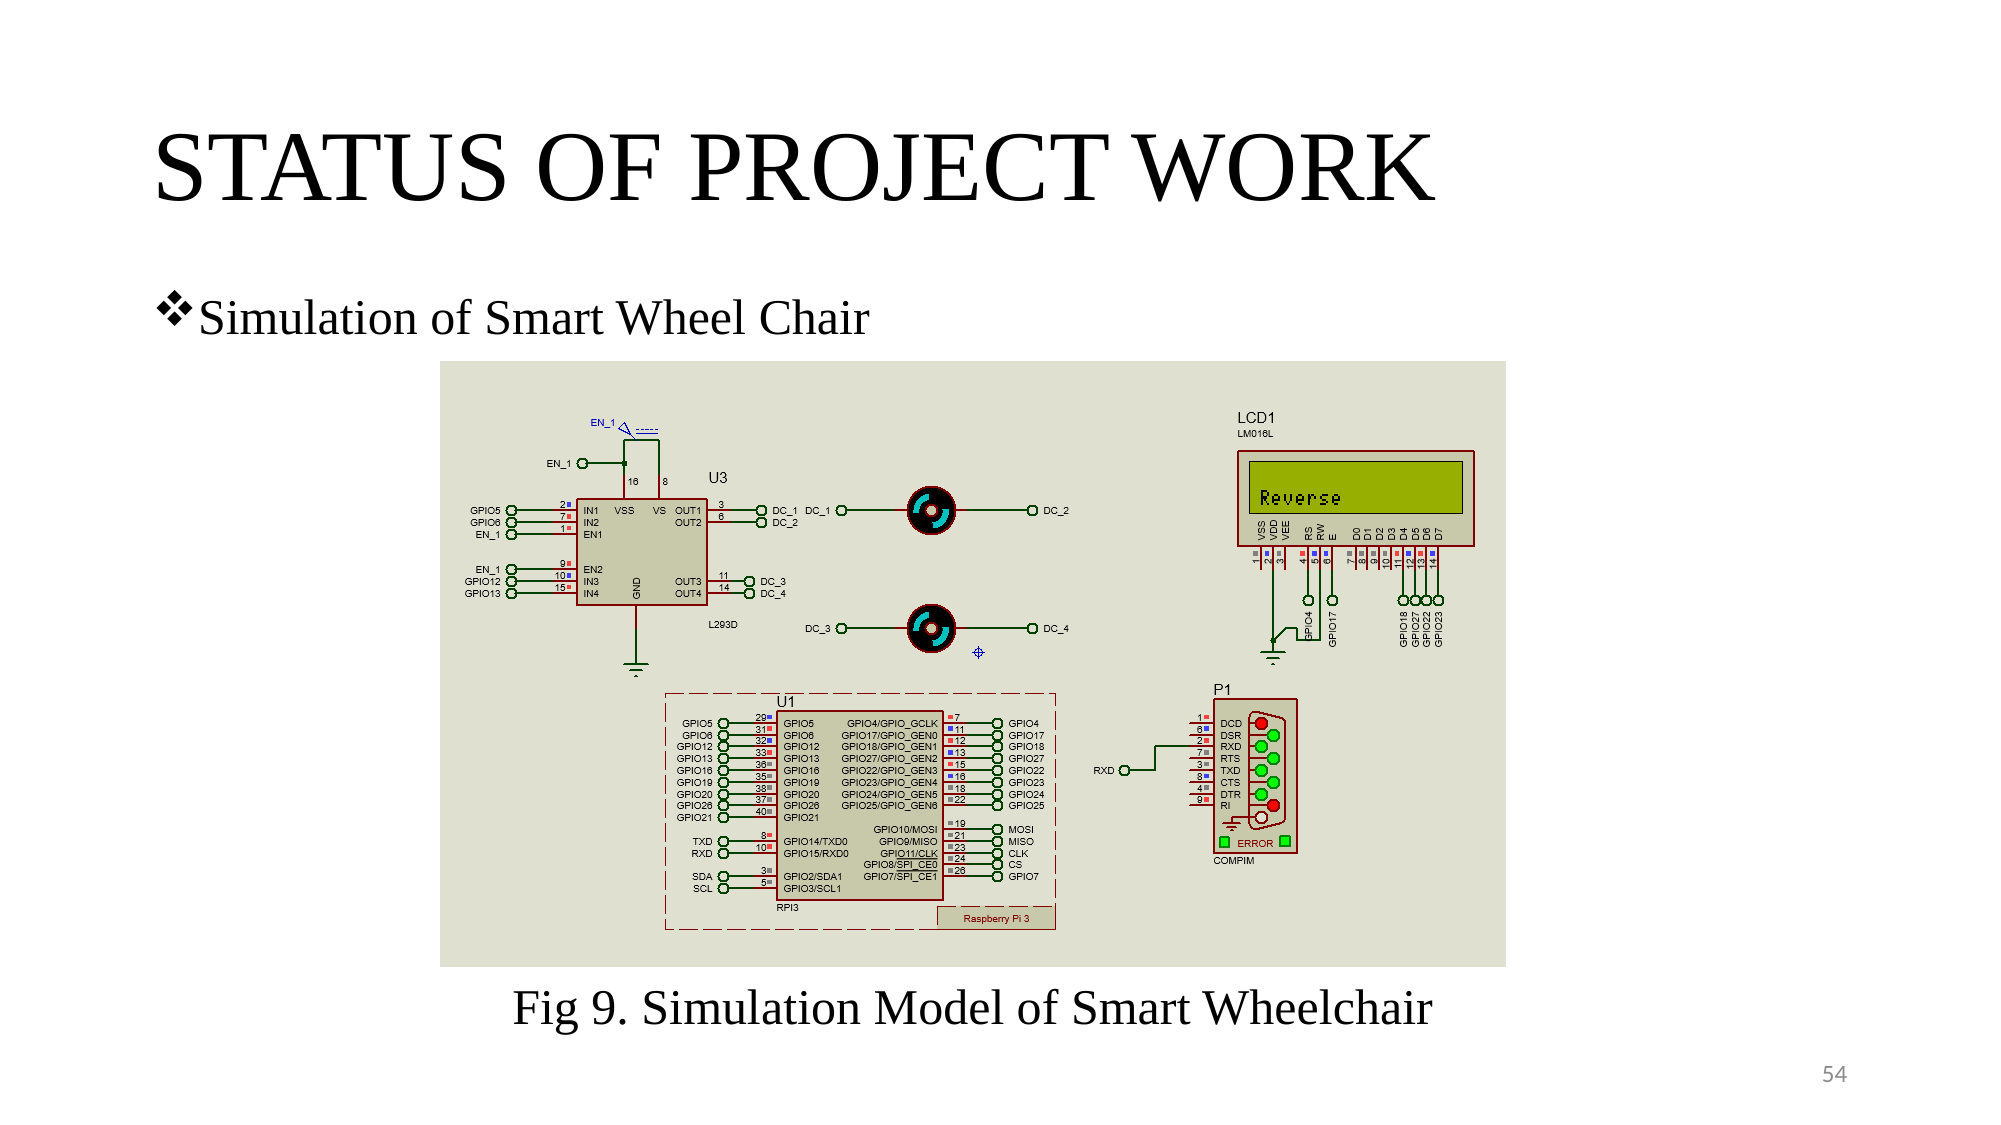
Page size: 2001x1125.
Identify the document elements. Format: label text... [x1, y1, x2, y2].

title STATUS OF PROJECT WORK [137, 59, 1863, 277]
picture [440, 361, 1506, 967]
list Simulation of Smart Wheel Chair [137, 277, 1863, 1043]
text_box Fig 9. Simulation Model of Smart Wheelchair [497, 967, 1449, 1042]
slide_number 54 [1412, 1042, 1863, 1103]
